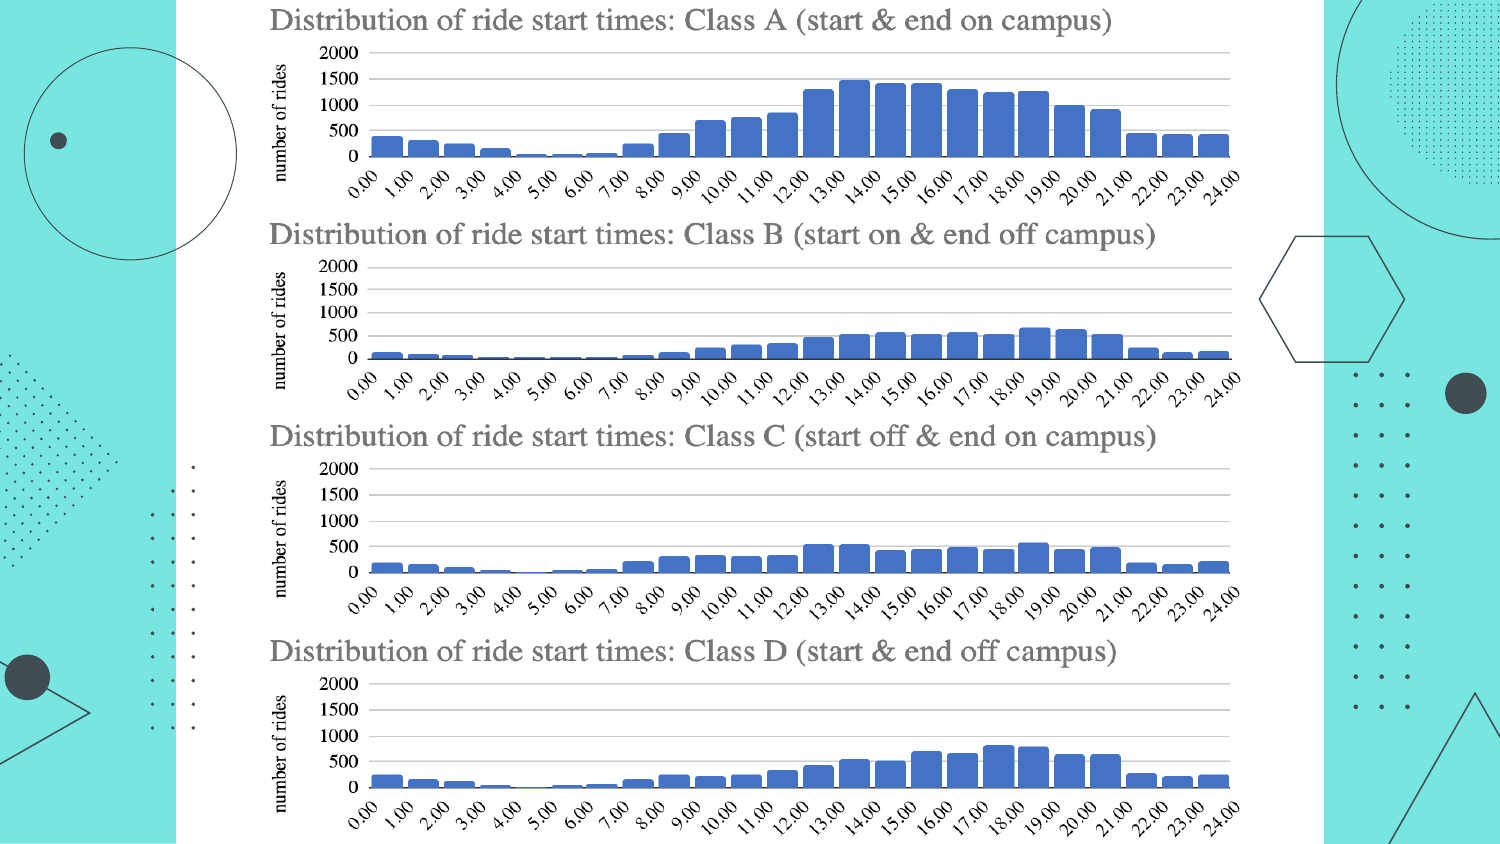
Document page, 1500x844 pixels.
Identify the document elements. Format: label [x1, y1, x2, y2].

picture [258, 0, 1242, 844]
